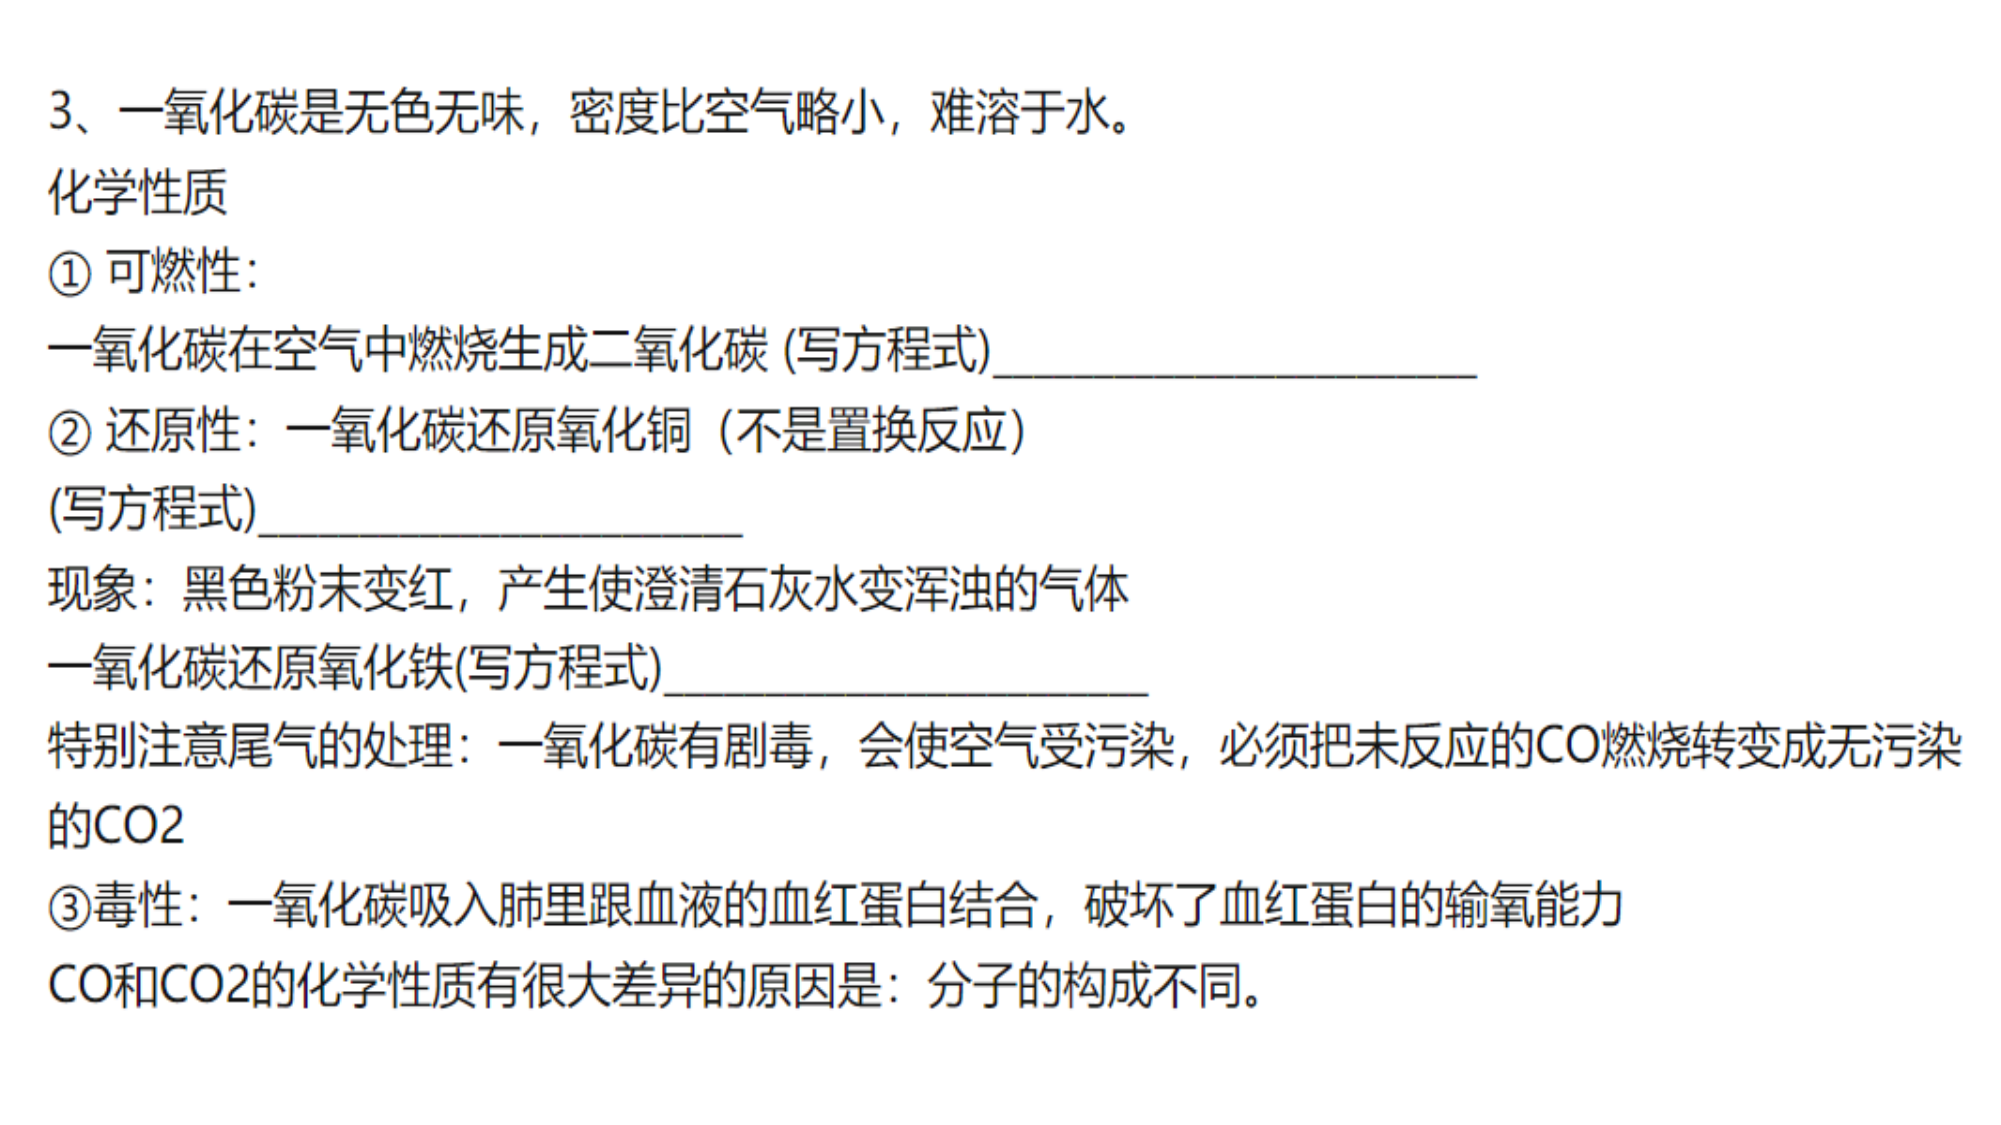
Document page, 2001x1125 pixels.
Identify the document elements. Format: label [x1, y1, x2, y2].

picture [0, 71, 2000, 1050]
